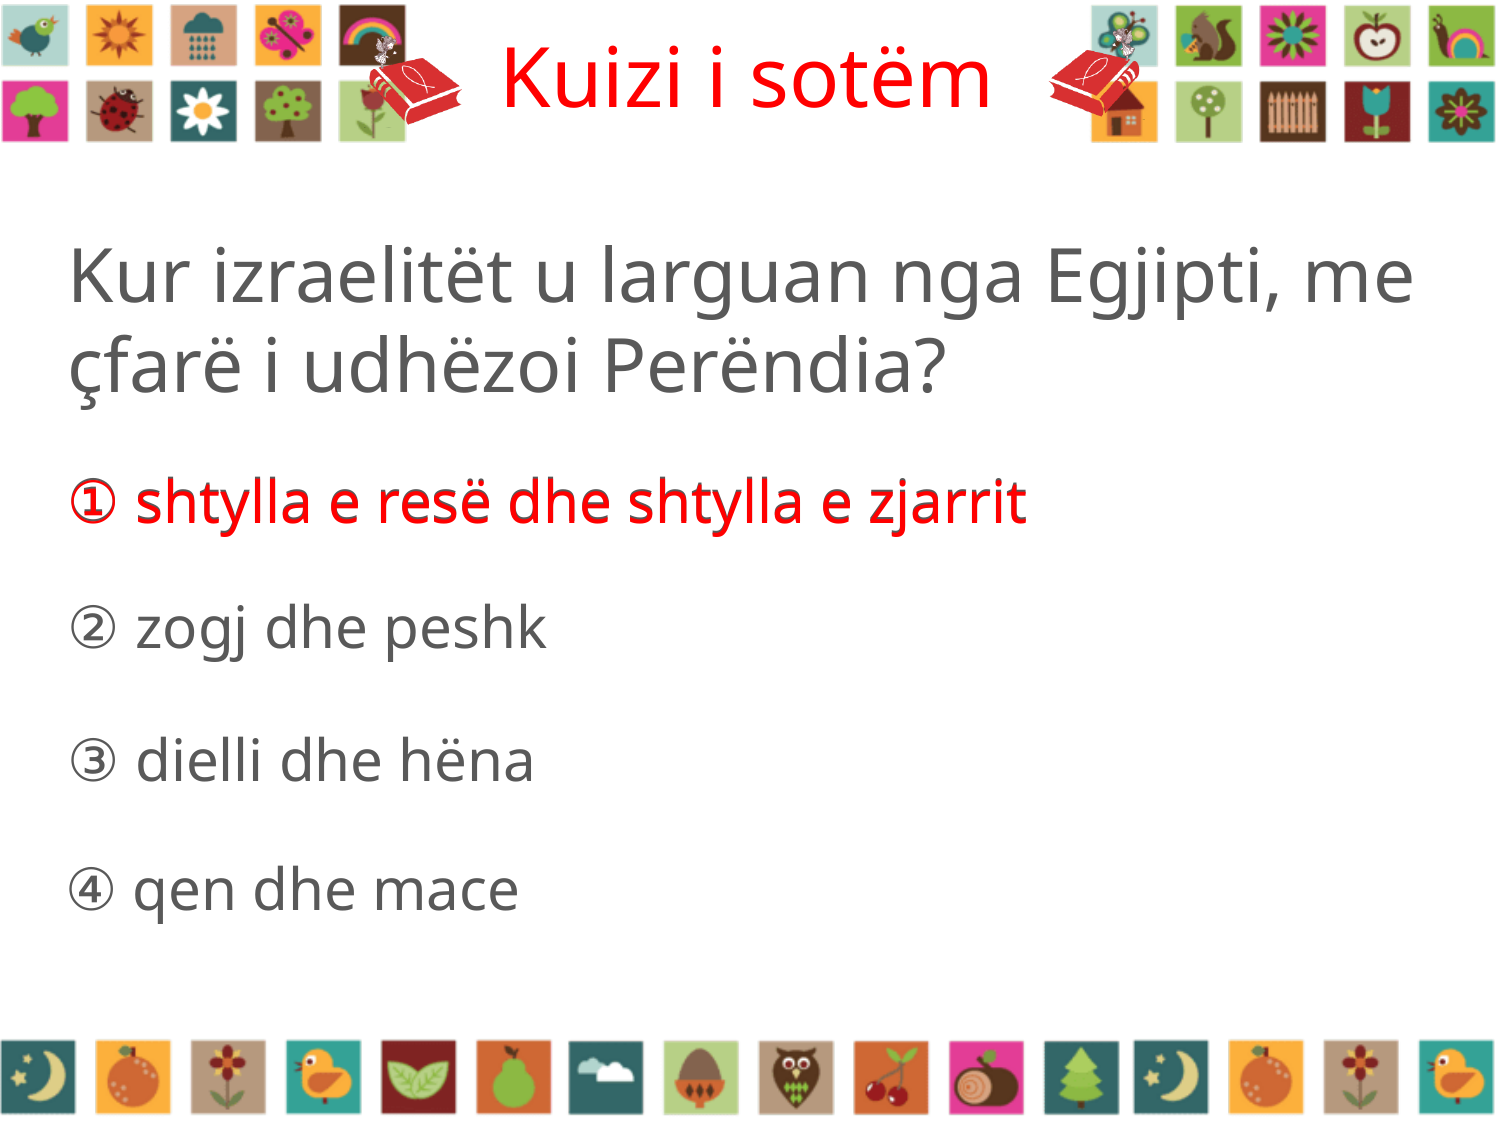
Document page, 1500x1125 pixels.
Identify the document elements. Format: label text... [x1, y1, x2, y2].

text_box Kuizi i sotëm [425, 16, 1078, 131]
picture [0, 3, 494, 150]
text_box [0, 1028, 1500, 1118]
text_box ③ dielli dhe hëna [53, 716, 1483, 801]
text_box ② zogj dhe peshk [53, 582, 1436, 668]
text_box ④ qen dhe mace [50, 844, 1480, 930]
picture [1017, 3, 1500, 150]
text_box ① shtylla e resë dhe shtylla e zjarrit [53, 457, 1483, 543]
text_box Kur izraelitët u larguan nga Egjipti, me çfarë i udhëzoi Perëndia? [53, 219, 1436, 415]
